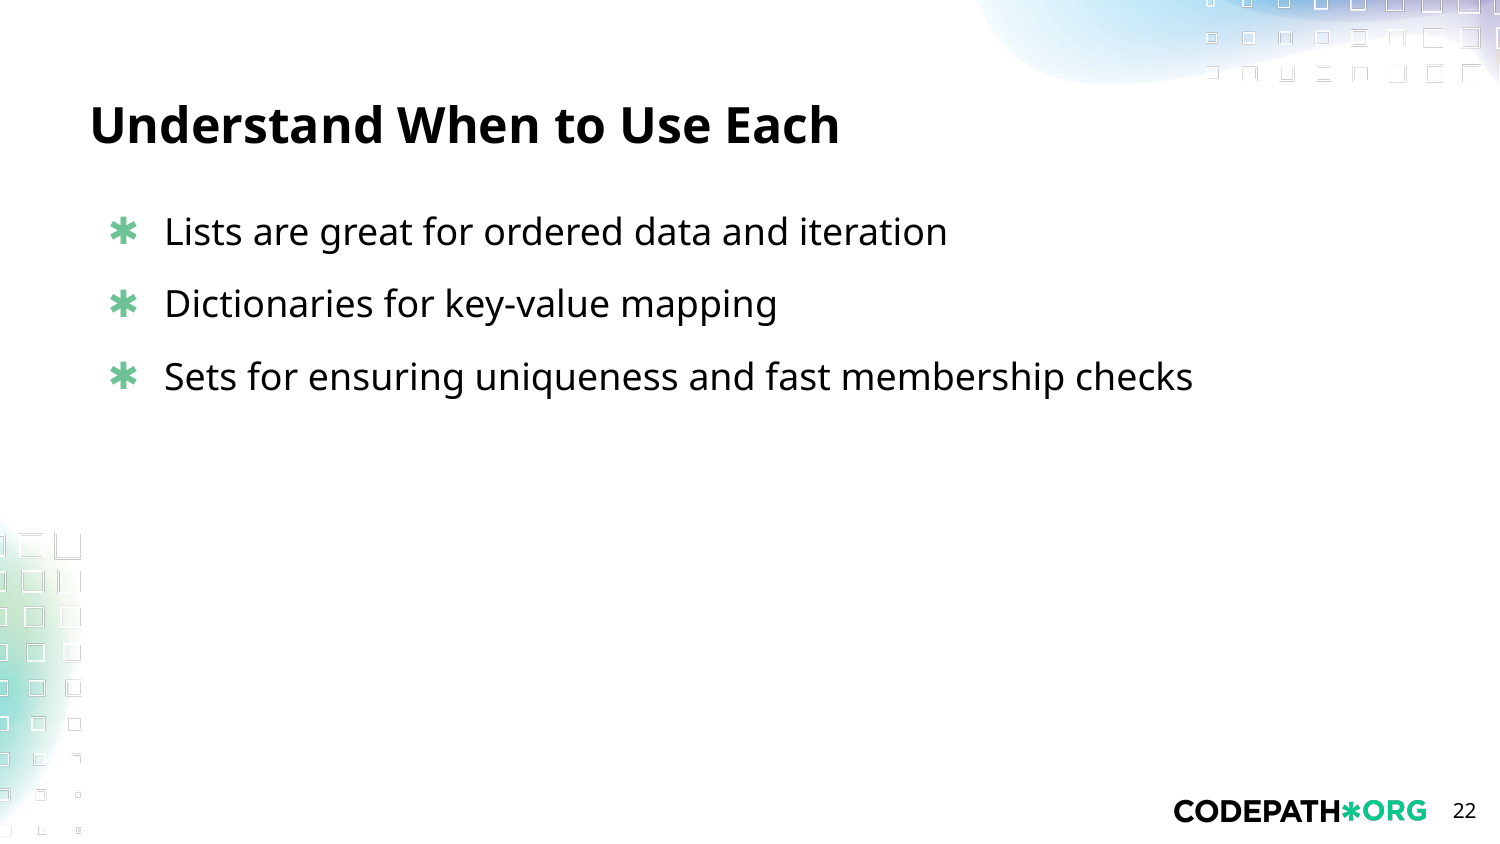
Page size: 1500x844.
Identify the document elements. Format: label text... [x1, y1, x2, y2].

slide_number ‹#› [1401, 786, 1492, 837]
picture [1173, 799, 1401, 823]
picture [950, 0, 1500, 96]
title Understand When to Use Each [74, 78, 1426, 173]
picture [0, 451, 166, 844]
list Lists are great for ordered data and iteration Dictionaries for key-value mapping Sets for ensuring uniqueness and fast membership checks [74, 185, 1426, 758]
